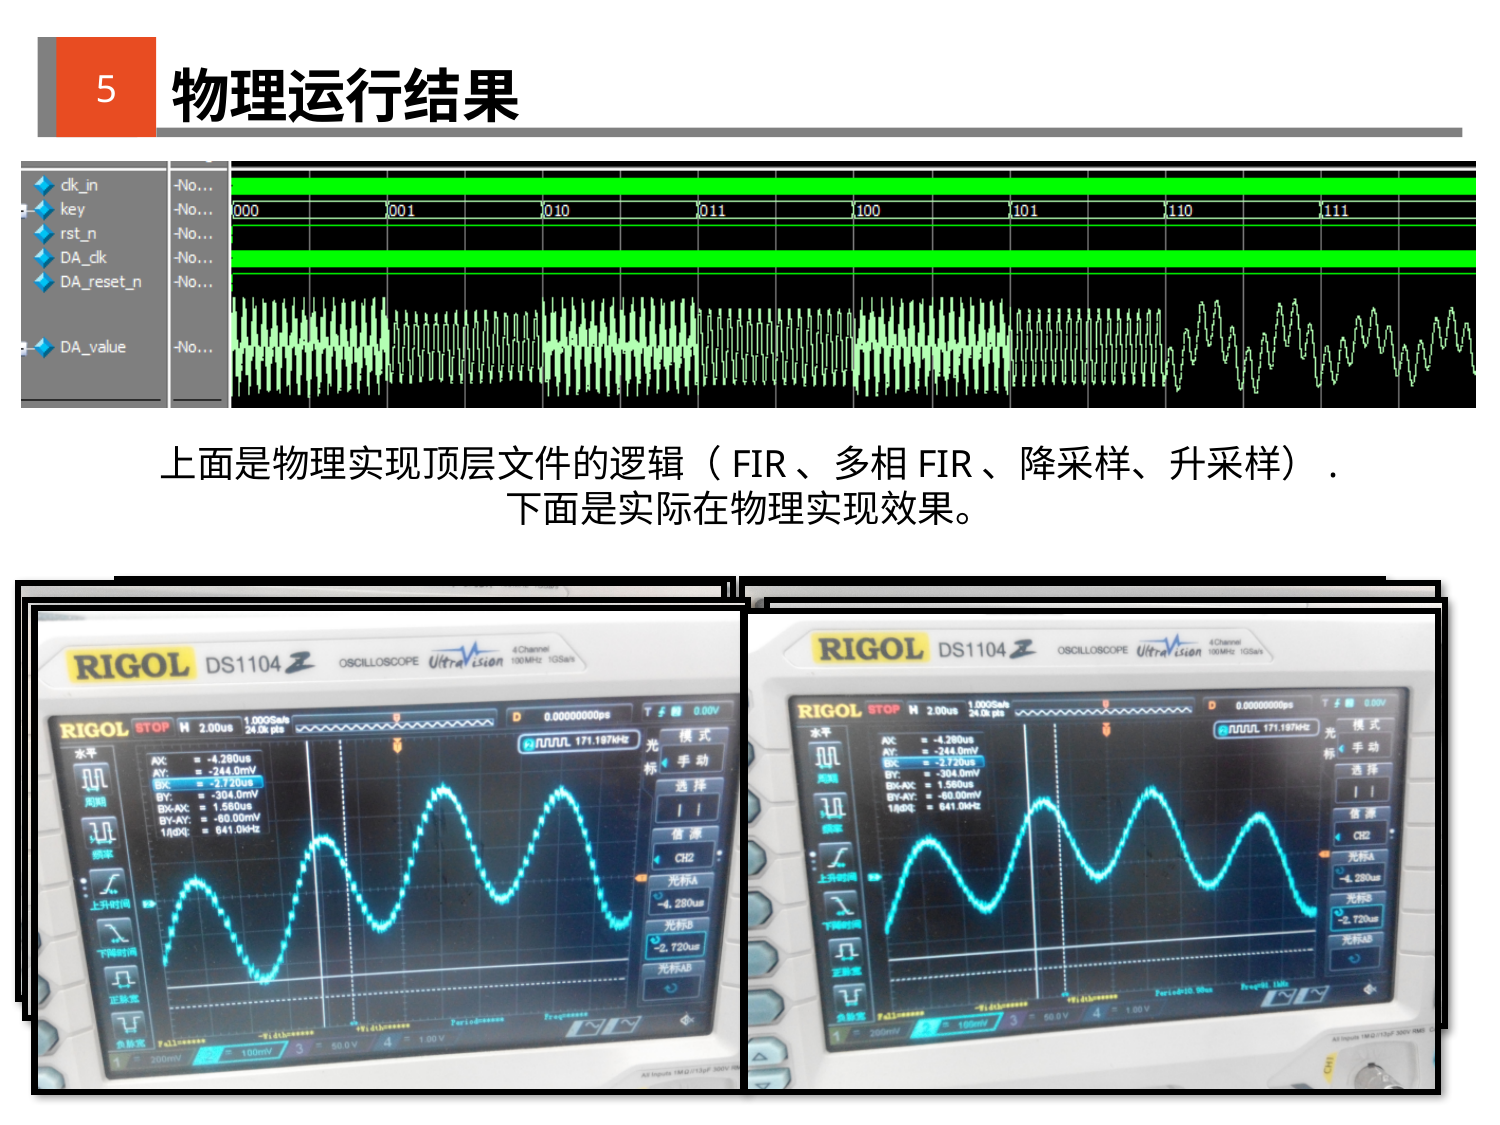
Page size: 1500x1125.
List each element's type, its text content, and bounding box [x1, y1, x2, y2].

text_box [28, 603, 1442, 1024]
text_box 上面是物理实现顶层文件的逻辑（FIR、多相FIR、降采样、升采样）. 下面是实际在物理实现效果。 [56, 432, 1442, 537]
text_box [37, 37, 1463, 138]
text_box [37, 610, 1436, 1089]
picture [20, 161, 1476, 408]
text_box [20, 585, 1435, 1001]
